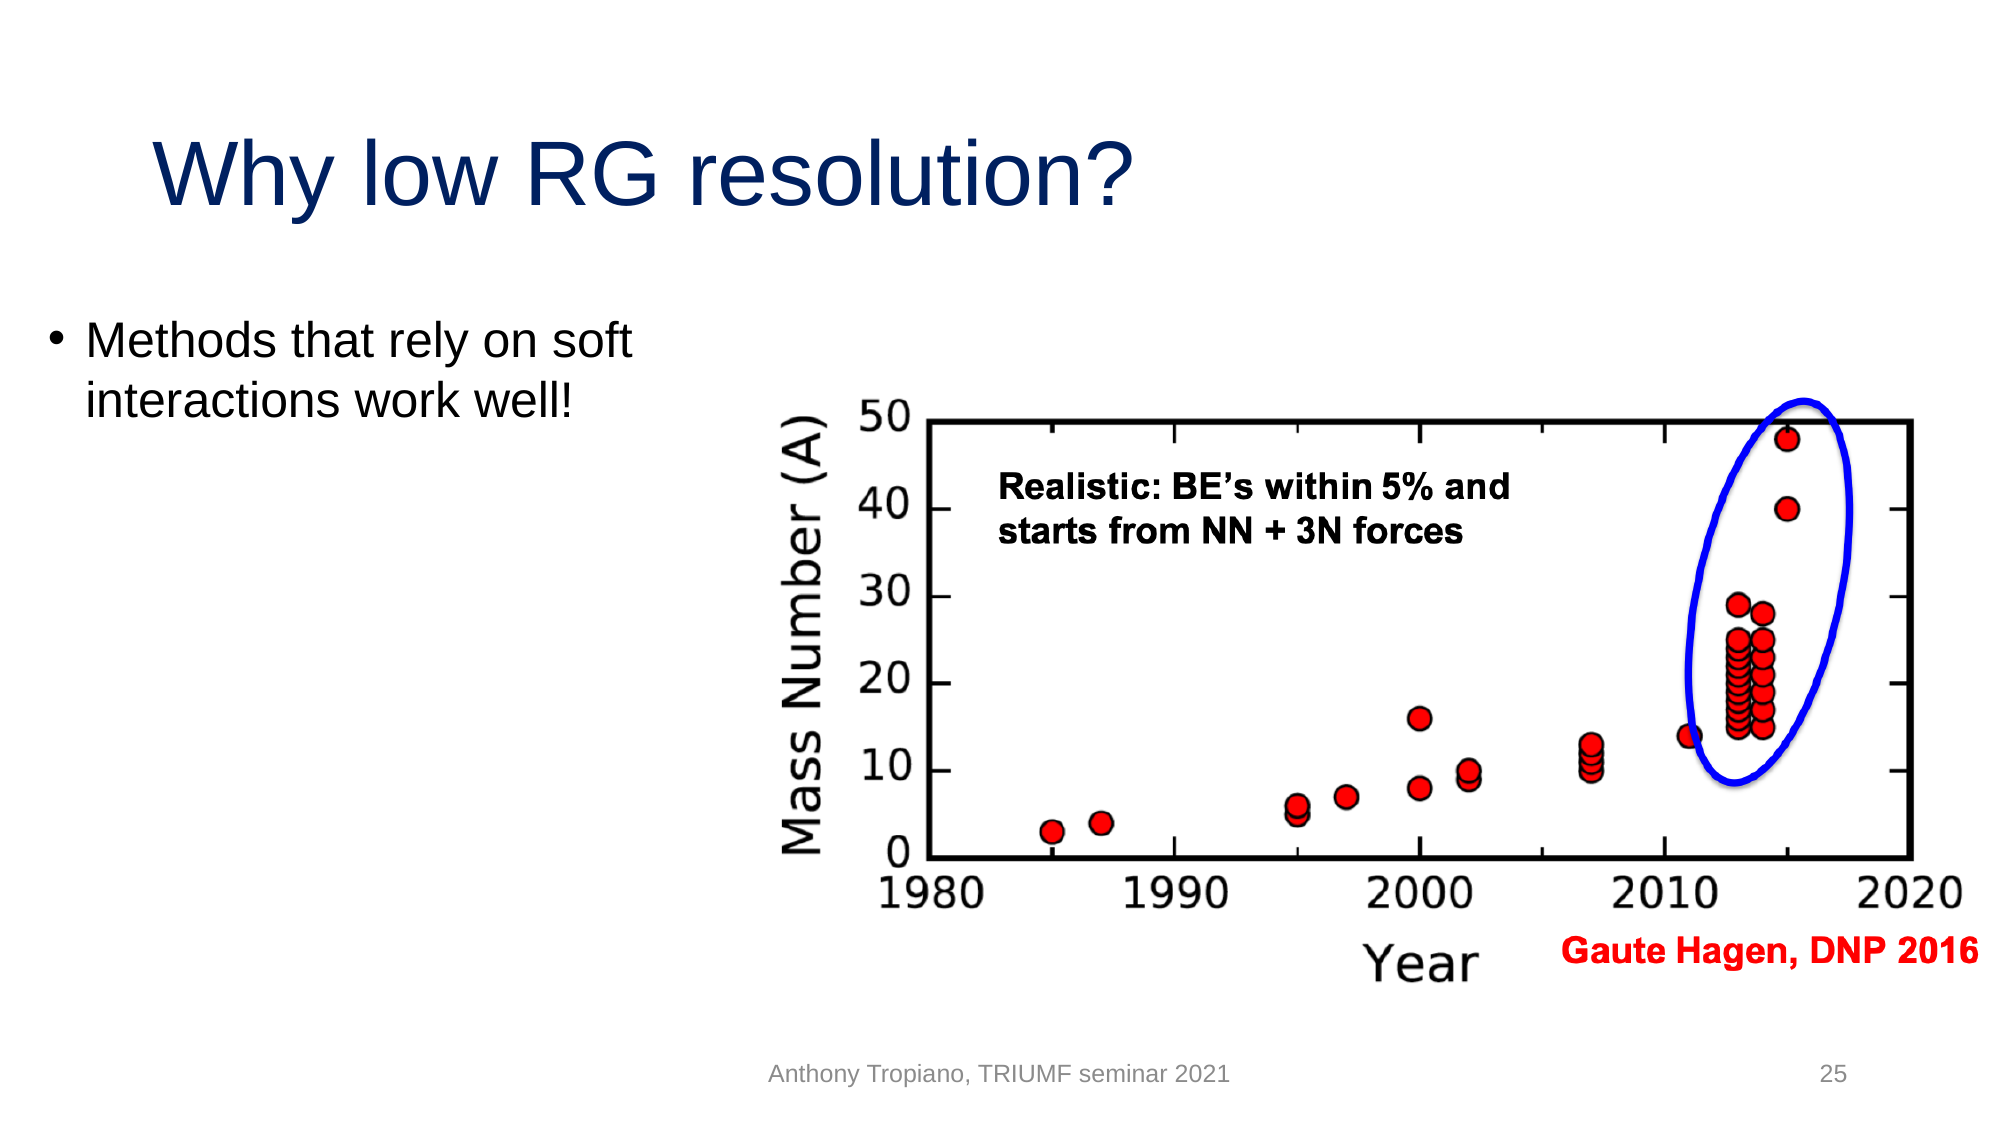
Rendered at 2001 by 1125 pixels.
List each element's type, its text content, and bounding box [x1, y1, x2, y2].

slide_number 25 [1412, 1042, 1863, 1103]
picture [774, 393, 2000, 994]
title Why low RG resolution? [137, 59, 1863, 278]
list Methods that rely on soft interactions work well! [33, 299, 775, 1014]
footer Anthony Tropiano, TRIUMF seminar 2021 [662, 1042, 1338, 1103]
